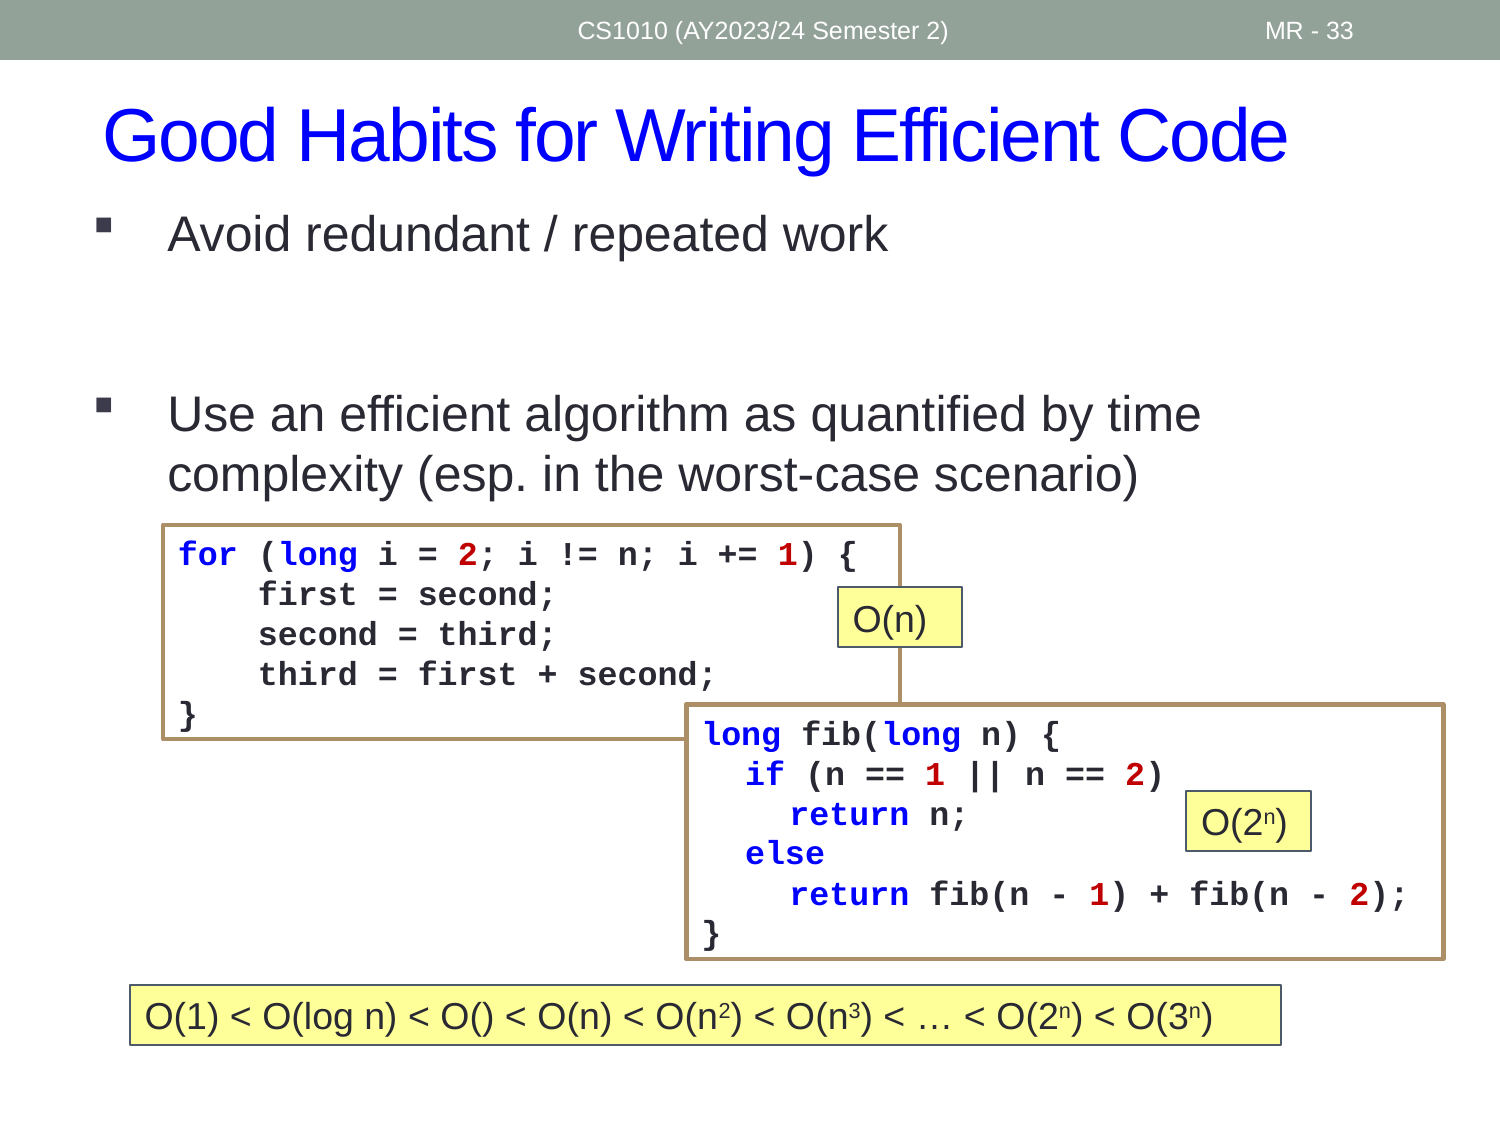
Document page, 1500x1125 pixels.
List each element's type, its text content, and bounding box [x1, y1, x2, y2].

footer CS1010 (AY2023/24 Semester 2) [562, 3, 1238, 57]
title Good Habits for Writing Efficient Code [87, 62, 1463, 200]
text_box Avoid redundant / repeated work Use an efficient algorithm as quantified by time complexity (esp. in the worst-case scenario) [77, 193, 1382, 1092]
slide_number MR - 33 [1250, 3, 1425, 57]
text_box for (long i = 2; i != n; i += 1) { first = second; second = third; third = first + second; } [161, 523, 902, 741]
text_box O(2n) [1184, 789, 1313, 853]
text_box O(n) [835, 585, 964, 649]
text_box long fib(long n) { if (n == 1 || n == 2) return n; else return fib(n - 1) + fib(n - 2); } [684, 702, 1446, 961]
